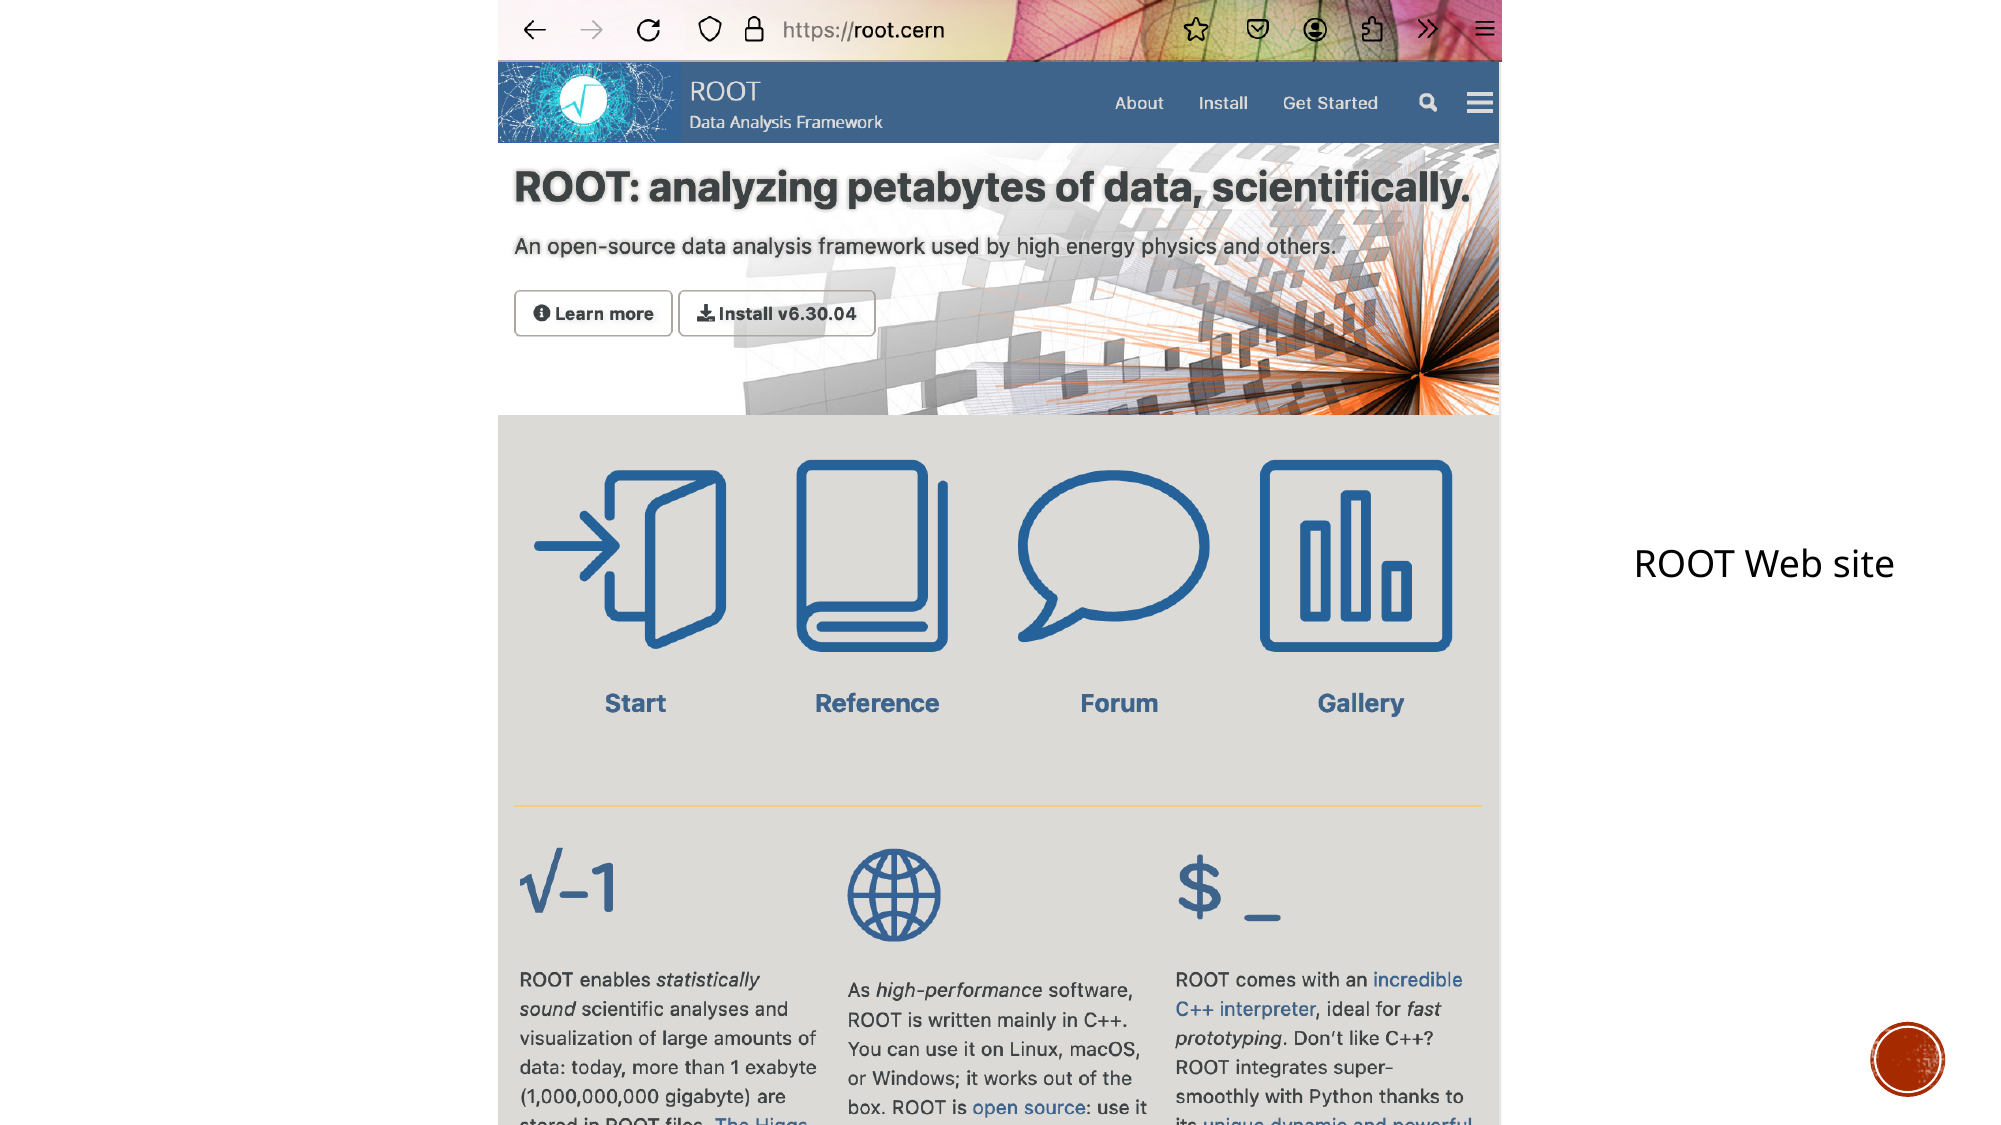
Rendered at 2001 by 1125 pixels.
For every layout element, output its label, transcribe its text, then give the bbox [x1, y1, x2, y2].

picture [498, 0, 1502, 1125]
text_box ROOT Web site [1618, 532, 1911, 592]
